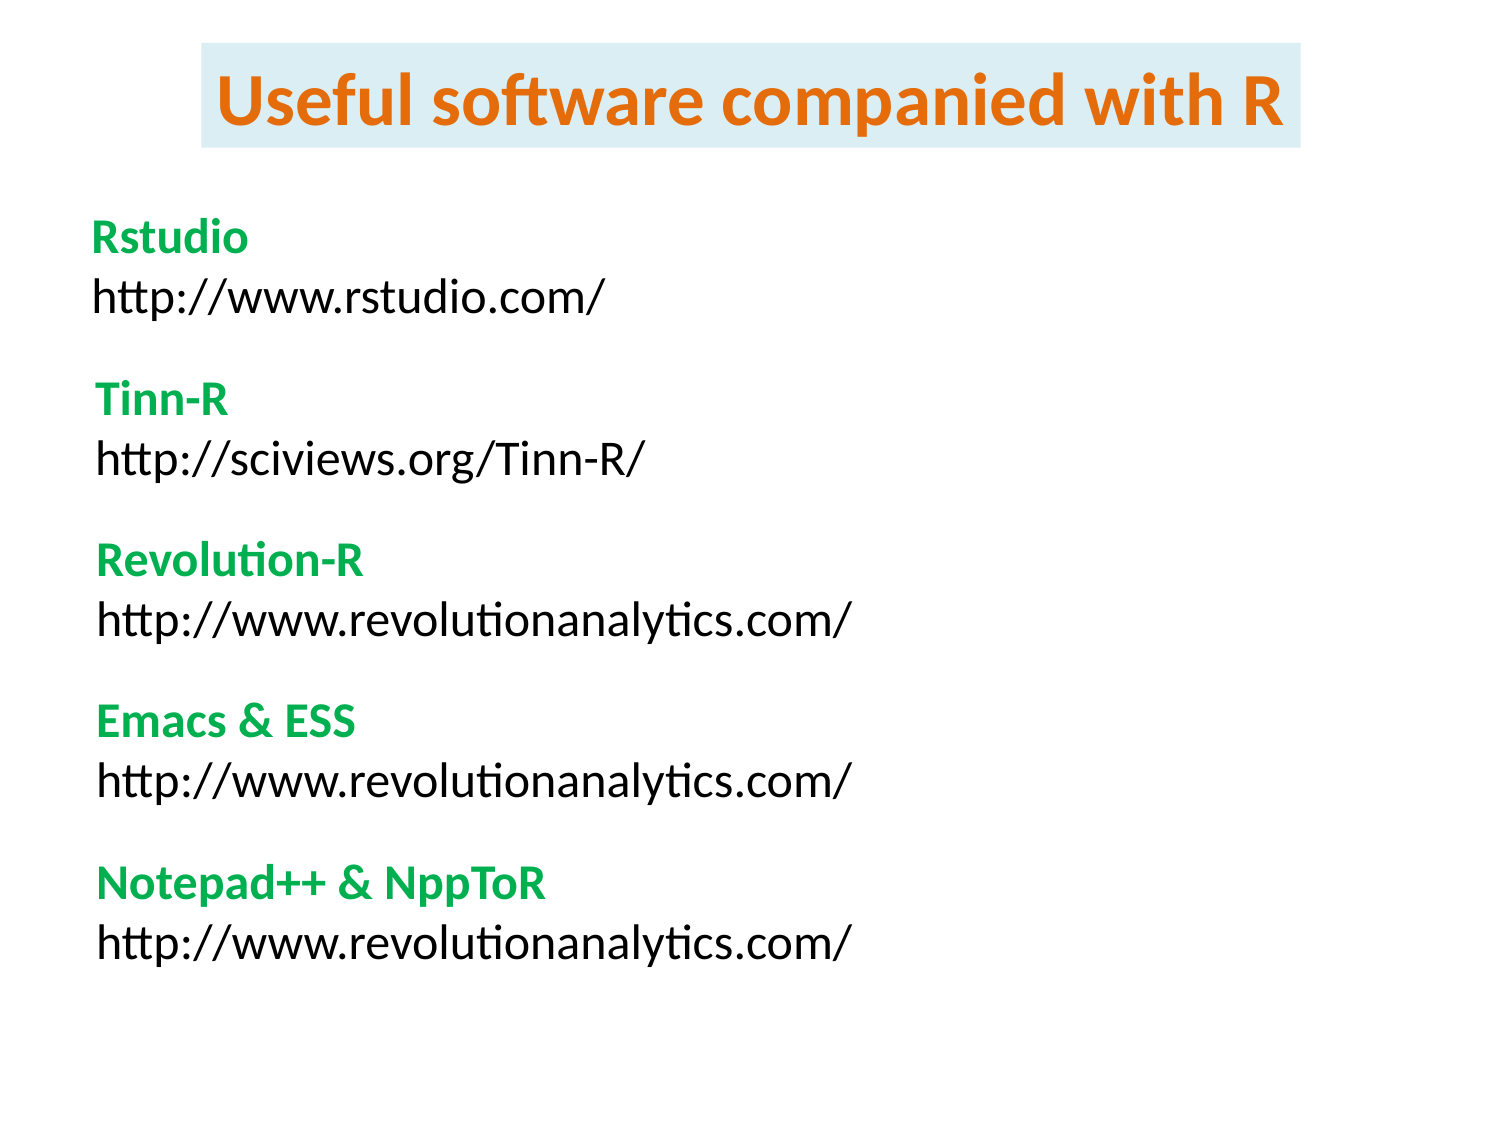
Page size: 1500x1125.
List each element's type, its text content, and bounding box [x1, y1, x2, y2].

text_box Revolution-R http://www.revolutionanalytics.com/ [81, 518, 868, 654]
text_box Notepad++ & NppToR http://www.revolutionanalytics.com/ [81, 842, 868, 977]
text_box Tinn-R http://sciviews.org/Tinn-R/ [80, 357, 661, 493]
text_box Emacs & ESS http://www.revolutionanalytics.com/ [81, 680, 868, 815]
text_box Rstudio http://www.rstudio.com/ [76, 196, 1187, 331]
text_box Useful software companied with R [201, 42, 1301, 148]
